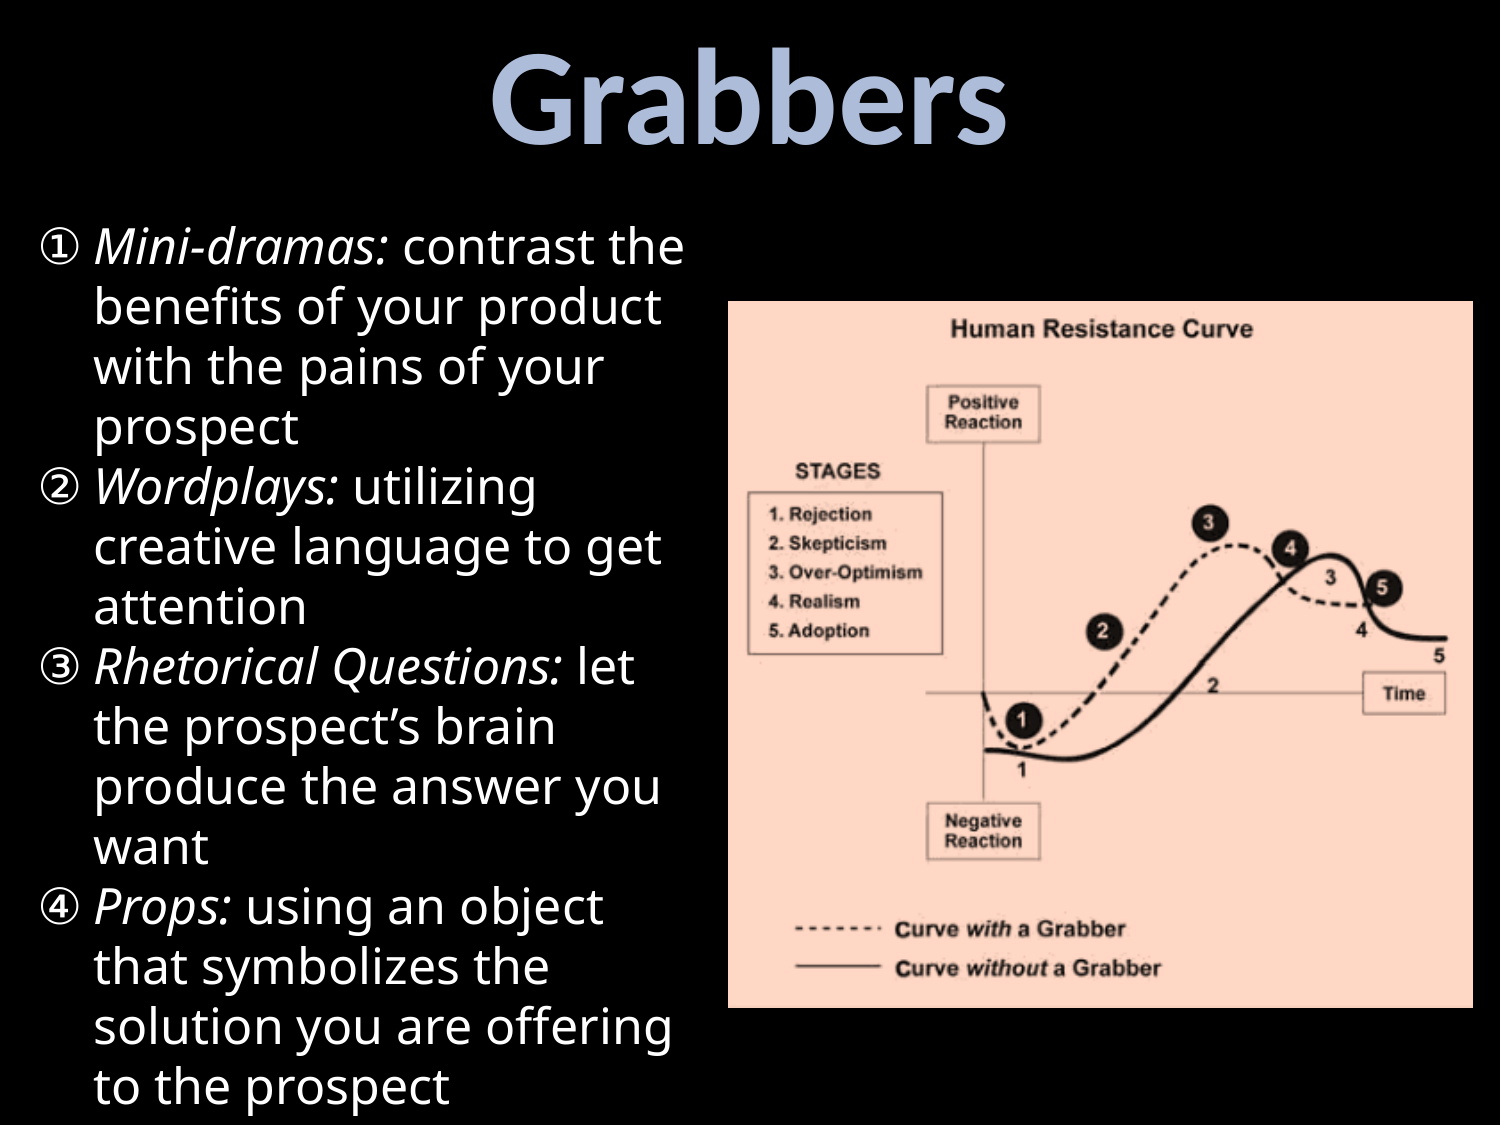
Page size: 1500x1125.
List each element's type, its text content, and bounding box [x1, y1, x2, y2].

text_box Grabbers [0, 0, 1500, 180]
text_box Mini-dramas: contrast the benefits of your product with the pains of your prospect Wordplays: utilizing creative language to get attention Rhetorical Questions: let the prospect’s brain produce the answer you want Props: using an object that symbolizes the solution you are offering to the prospect Stories: nothing says you care about your prospect more than a personal story [22, 207, 725, 1125]
picture [728, 300, 1473, 1009]
